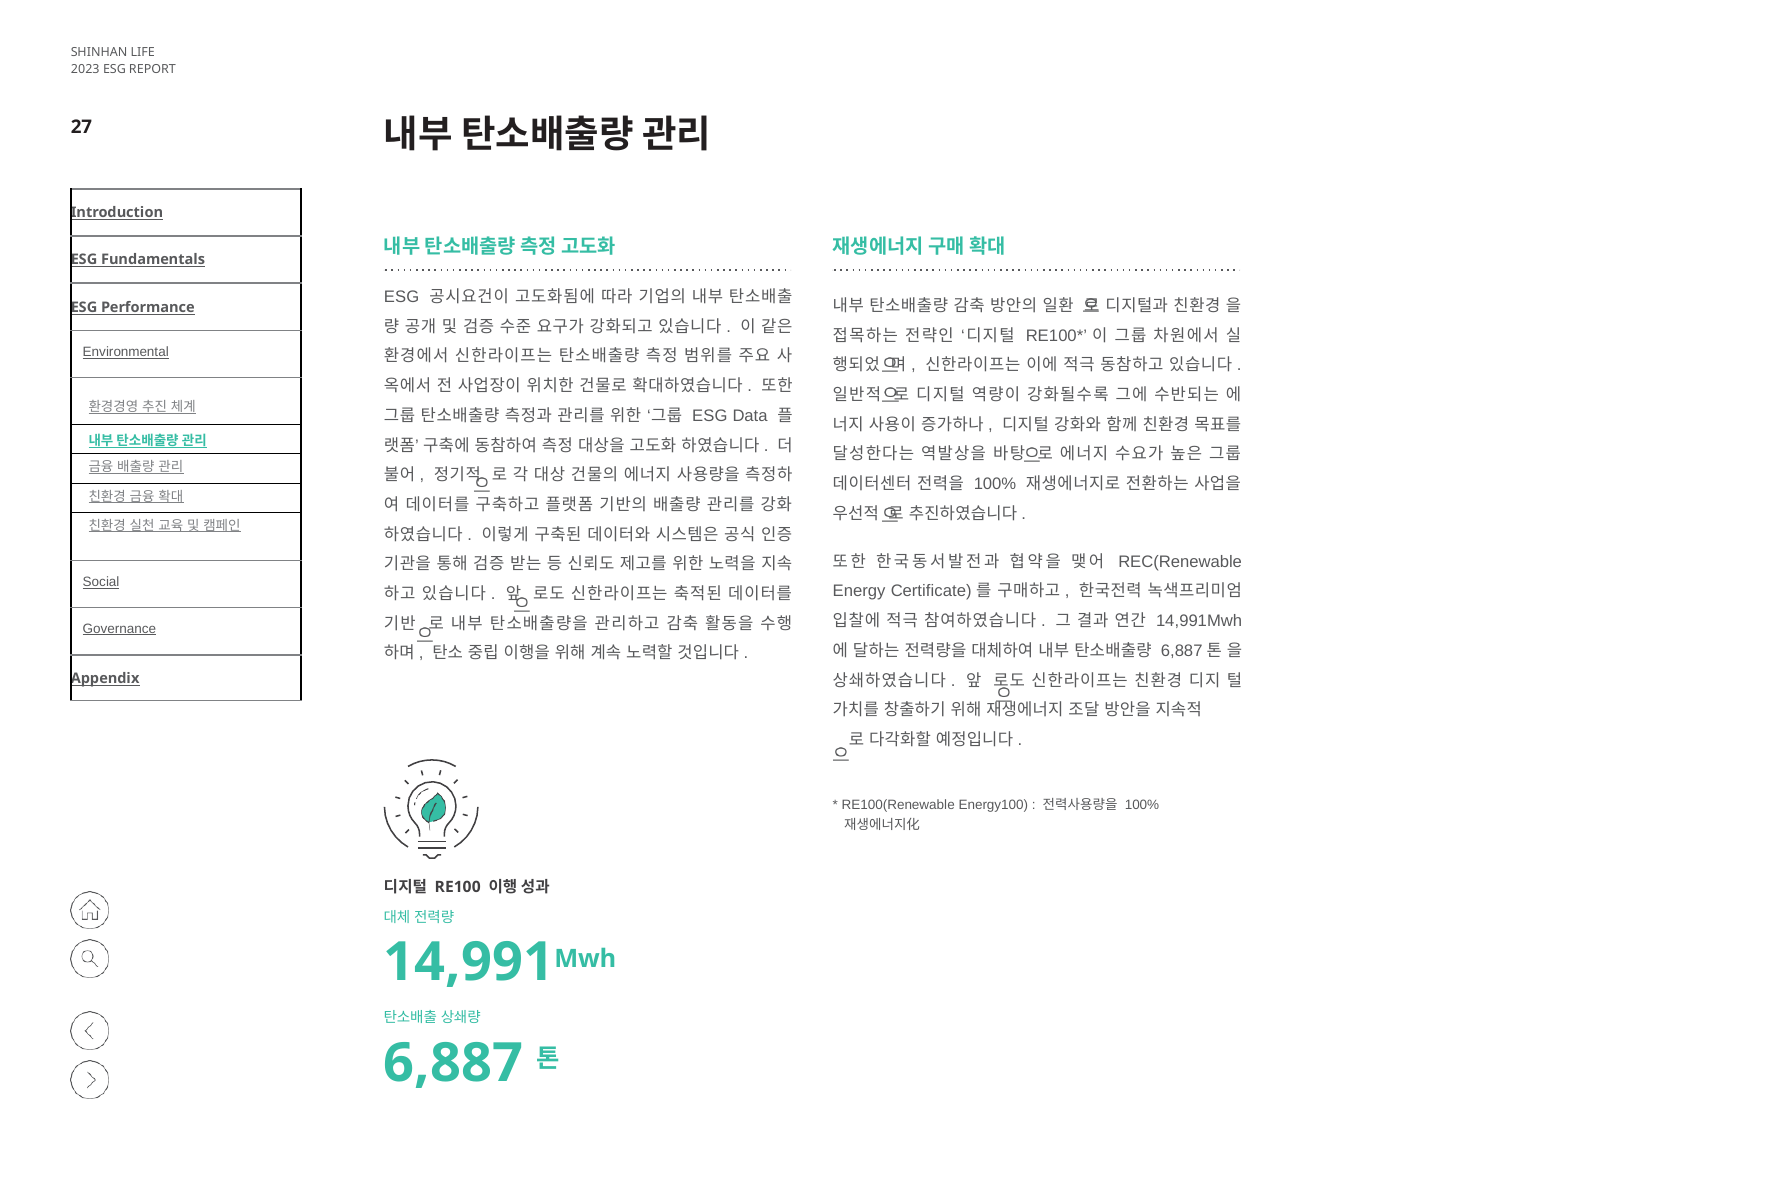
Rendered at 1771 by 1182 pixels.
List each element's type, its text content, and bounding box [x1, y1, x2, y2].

picture [881, 507, 898, 522]
picture [881, 357, 898, 372]
text_box 27 [68, 112, 95, 137]
title 내부 탄소배출량 관리 [381, 107, 870, 308]
table_cell 내부 탄소배출량 관리 [72, 425, 300, 453]
table_cell ESG Fundamentals [72, 237, 300, 282]
text_box SHINHAN LIFE 2023 ESG REPORT [68, 40, 185, 76]
picture [70, 939, 109, 979]
picture [70, 1060, 109, 1099]
text_box 100% [834, 271, 870, 276]
picture [473, 477, 491, 492]
picture [832, 747, 850, 762]
table_cell Environmental [72, 331, 300, 377]
text_box 내부 탄소배출량 감축 방안의 일환 로 디지털과 친환경 을 접목하는 전략인 ‘디지털 RE100*’이 그룹 차원에서 실 행되었 며, 신한라이프는 이에 적극 동참하고 있습니다. 일반적 로 디지털 역량이 강화될수록 그에 수반되는 에 너지 사용이 증가하나, 디지털 강화와 함께 친환경 목표를 달성한다는 역발상을 바탕 로 에너지 수요가 높은 그룹 데이터센터 전력을 100% 재생에너지로 전환하는 사업을 우선적 로 추진하였습니다. 또한 한국동서발전과 협약을 맺어 REC(Renewable Energy Certificate)를 구매하고, 한국전력 녹색프리미엄 입찰에 적극 참여하였습니다. 그 결과 연간 14,991Mwh 에 달하는 전력량을 대체하여 내부 탄소배출량 6,887톤 을 상쇄하였습니다. 앞 로도 신한라이프는 친환경 디지 털 가치를 창출하기 위해 재생에너지 조달 방안을 지속적 로 다각화할 예정입니다. [830, 283, 1244, 749]
table_header Introduction [72, 190, 300, 235]
text_box 재생에너지 구매 확대 [830, 231, 1027, 258]
table_cell 환경경영 추진 체계 [385, 271, 789, 276]
picture [994, 687, 1012, 702]
table_cell ESG Performance [72, 284, 300, 330]
picture [1023, 447, 1040, 462]
table_cell 친환경 실천 교육 및 캠페인 [72, 513, 300, 560]
text_box * RE100(Renewable Energy100) : 전력사용량을 100% 재생에너지化 [830, 789, 1177, 833]
table_cell Governance [72, 608, 300, 654]
picture [70, 1011, 109, 1050]
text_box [384, 759, 479, 859]
text_box 내부 탄소배출량 측정 고도화 ESG 공시요건이 고도화됨에 따라 기업의 내부 탄소배출 량 공개 및 검증 수준 요구가 강화되고 있습니다. 이 같은 환경에서 신한라이프는 탄소배출량 측정 범위를 주요 사 옥에서 전 사업장이 위치한 건물로 확대하였습니다. 또한 그룹 탄소배출량 측정과 관리를 위한 ‘그룹 ESG Data 플 랫폼’ 구축에 동참하여 측정 대상을 고도화 하였습니다. 더 불어, 정기적 로 각 대상 건물의 에너지 사용량을 측정하 여 데이터를 구축하고 플랫폼 기반의 배출량 관리를 강화 하였습니다. 이렇게 구축된 데이터와 시스템은 공식 인증 기관을 통해 검증 받는 등 신뢰도 제고를 위한 노력을 지속 하고 있습니다. 앞 로도 신한라이프는 축적된 데이터를 기반 로 내부 탄소배출량을 관리하고 감축 활동을 수행 하며, 탄소 중립 이행을 위해 계속 노력할 것입니다. [381, 231, 794, 663]
picture [70, 890, 109, 930]
table_cell 금융 배출량 관리 [72, 454, 300, 483]
text_box 디지털 RE100 이행 성과 대체 전력량 14,991Mwh 탄소배출 상쇄량 6,887톤 [377, 874, 651, 1092]
picture [513, 597, 530, 612]
picture [416, 627, 434, 642]
table_cell 친환경 금융 확대 [72, 484, 300, 512]
table_cell Appendix [72, 656, 300, 700]
picture [1082, 297, 1099, 312]
picture [881, 387, 899, 402]
table_cell 환경경영 추진 체계 [72, 378, 300, 424]
table_cell Social [72, 561, 300, 607]
